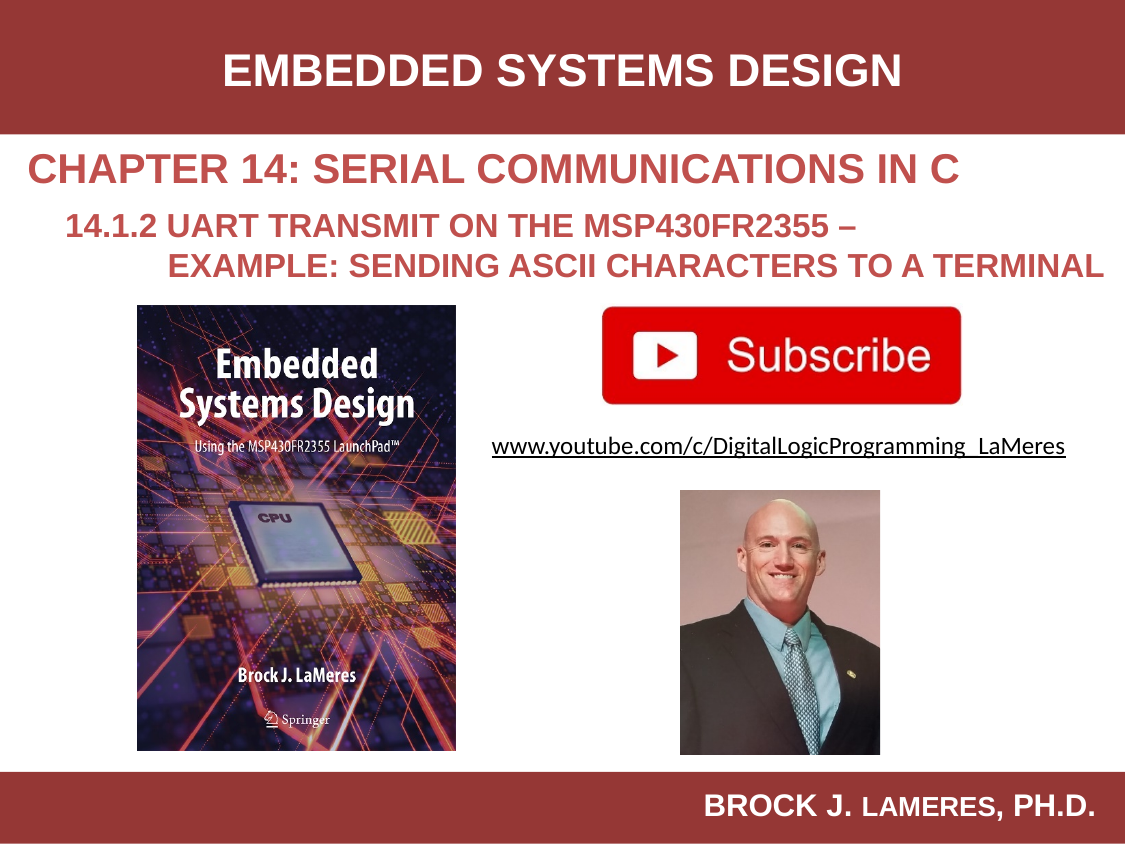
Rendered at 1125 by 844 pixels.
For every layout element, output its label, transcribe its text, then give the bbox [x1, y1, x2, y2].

text_box 14.1.2 UART Transmit on the MSP430FR2355 – Example: Sending ASCII Characters to a Terminal [50, 196, 1125, 252]
text_box Chapter 14: Serial Communications in C [12, 136, 1100, 200]
picture [599, 303, 963, 406]
subtitle Brock J. LaMeres, Ph.D. [687, 777, 1113, 832]
title Embedded Systems Design [0, 1, 1125, 135]
text_box [0, 770, 1125, 844]
picture [137, 305, 456, 751]
picture [679, 490, 881, 756]
text_box www.youtube.com/c/DigitalLogicProgramming_LaMeres [476, 421, 1102, 467]
